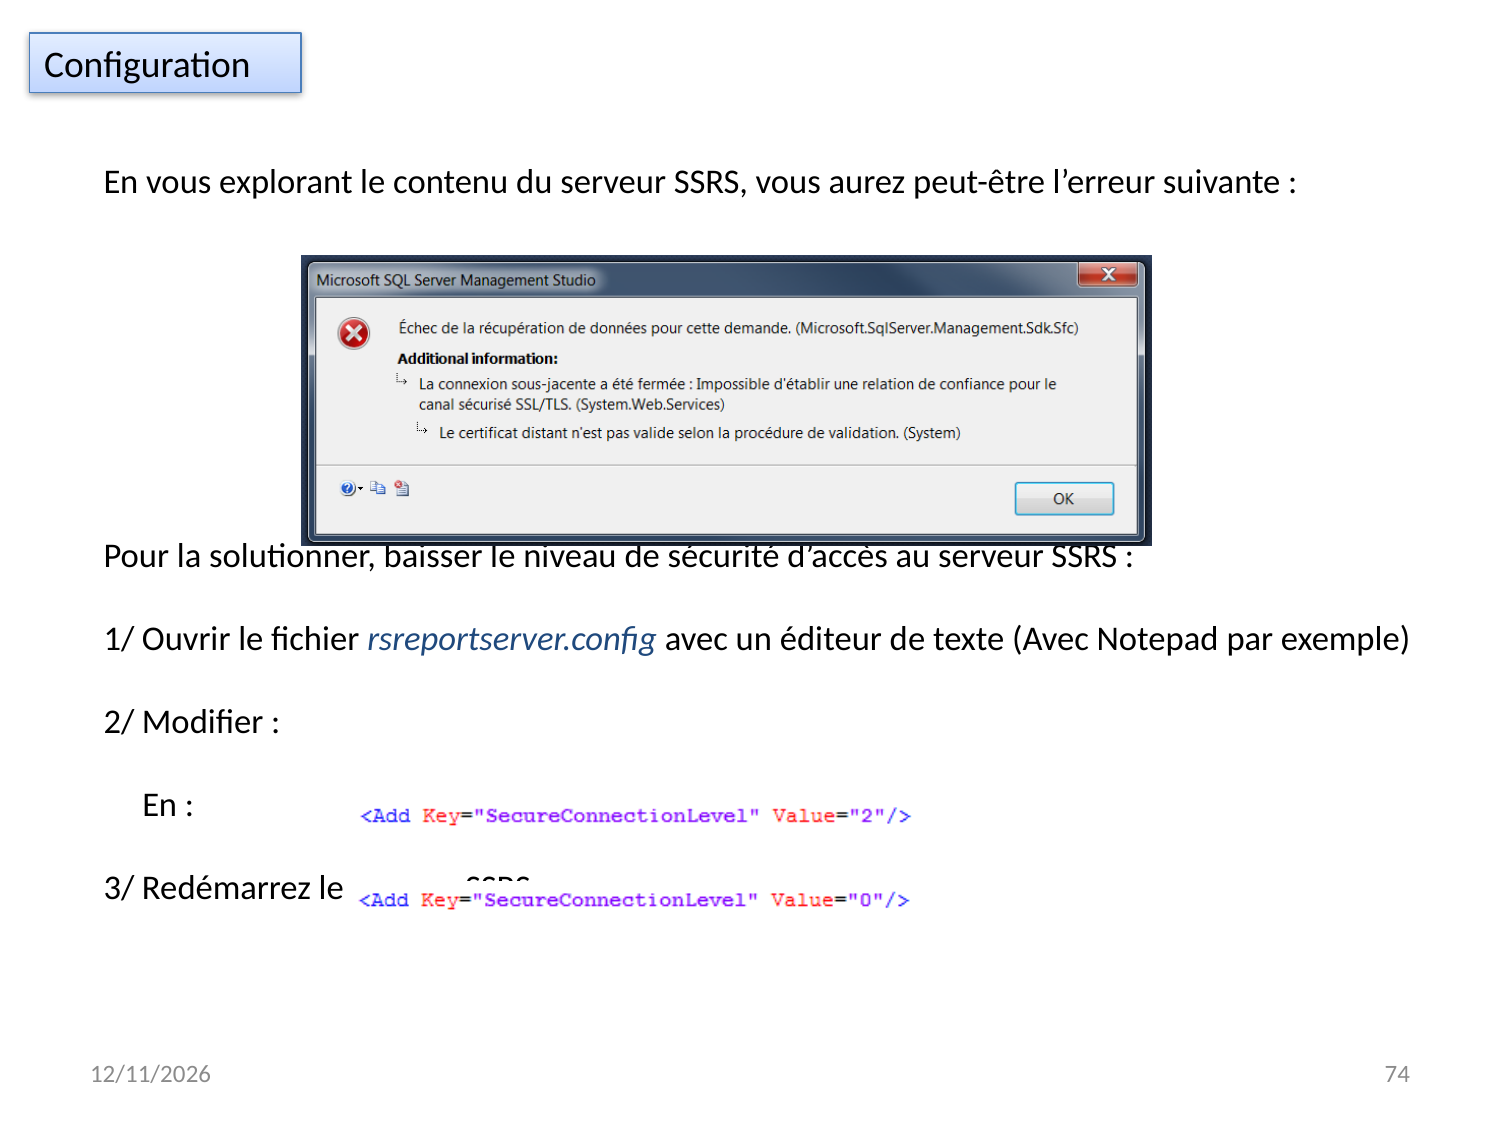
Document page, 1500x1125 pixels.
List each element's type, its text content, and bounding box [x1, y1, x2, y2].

title En vous explorant le contenu du serveur SSRS, vous aurez peut-être l’erreur suivante : Pour la solutionner, baisser le niveau de sécurité d’accès au serveur SSRS : 1/ Ouvrir le fichier rsreportserver.config avec un éditeur de texte (Avec Notepad par exemple) 2/ Modifier : En : 3/ Redémarrez le serveur SSRS [88, 151, 1439, 1003]
slide_number 74 [1074, 1042, 1425, 1103]
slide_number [75, 1042, 425, 1103]
picture [300, 255, 1152, 547]
picture [348, 881, 919, 916]
picture [348, 798, 919, 832]
text_box Configuration [29, 32, 302, 93]
